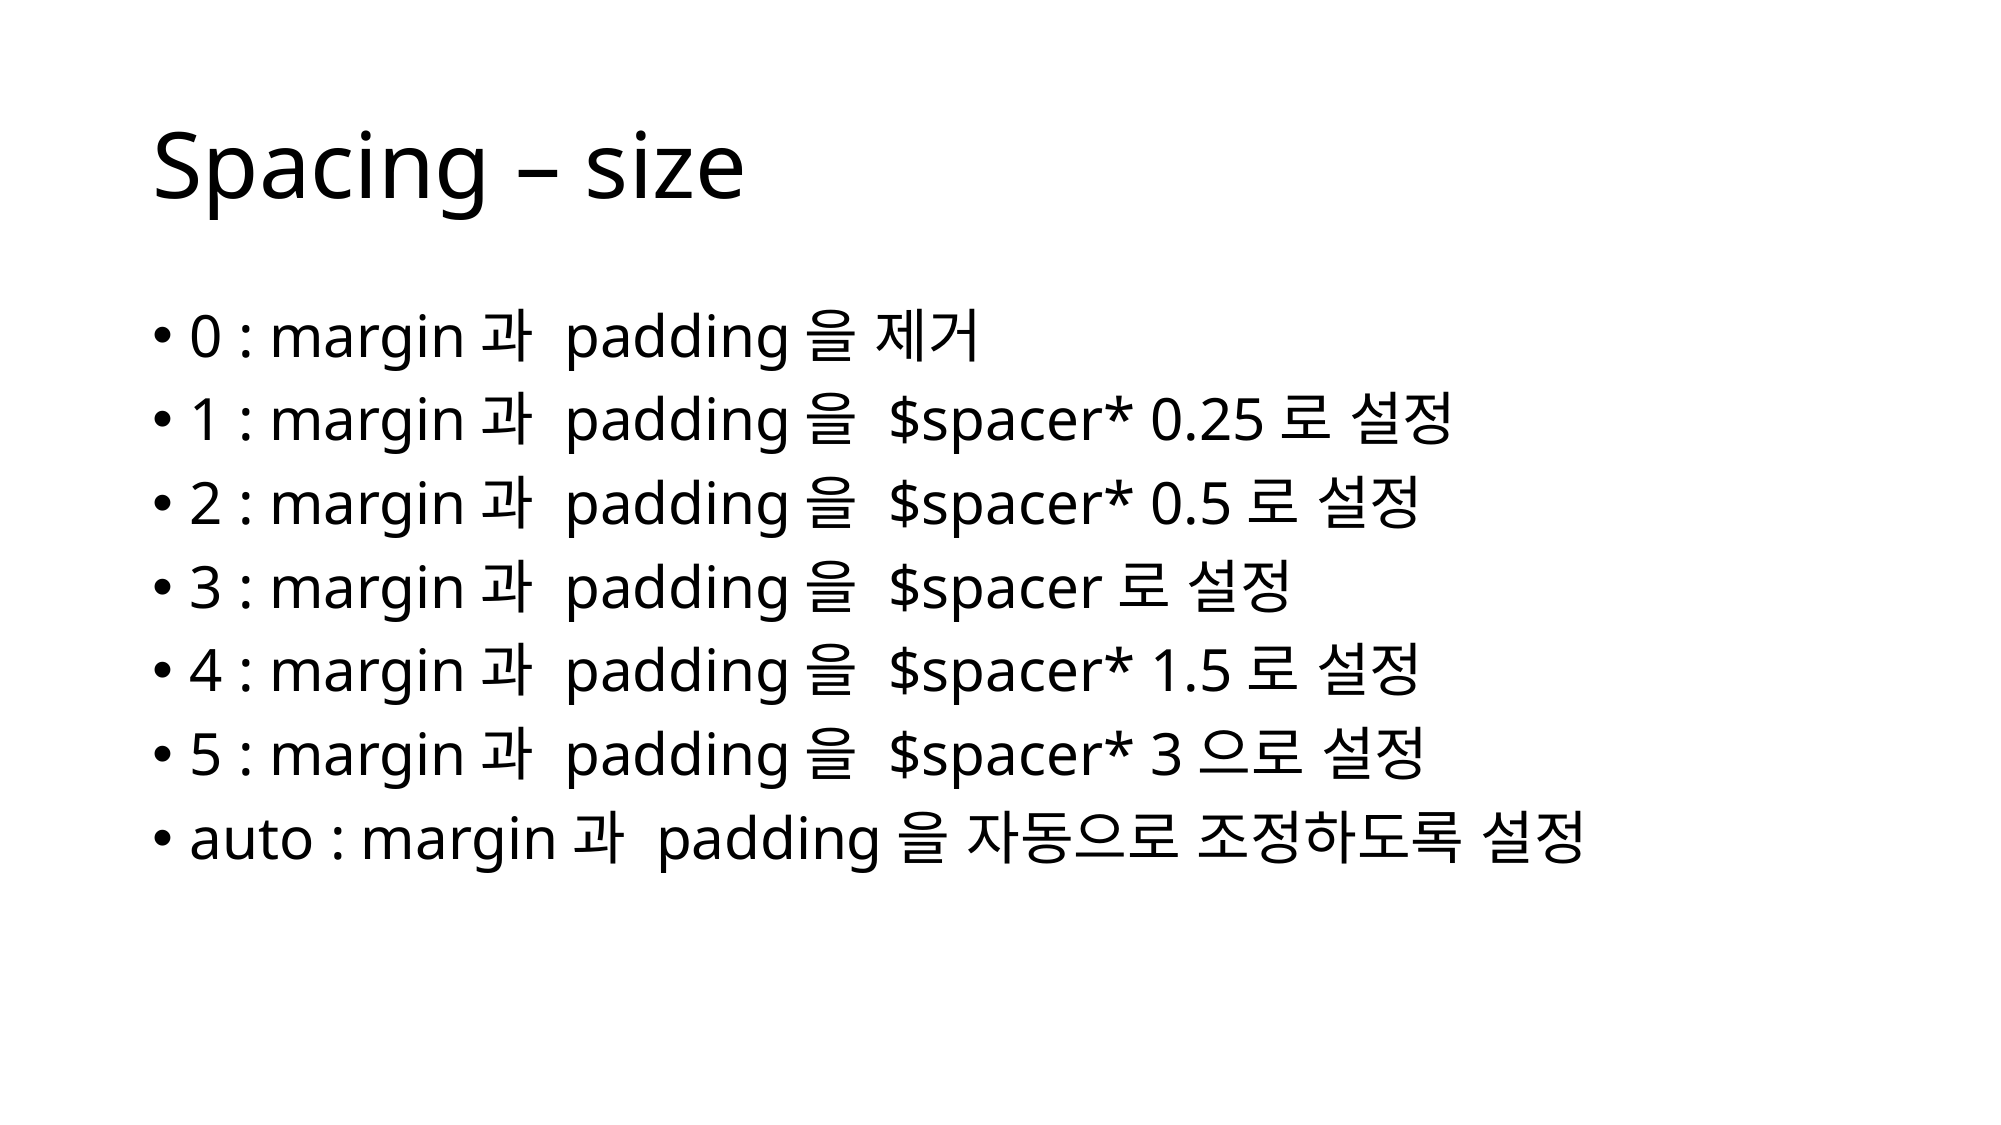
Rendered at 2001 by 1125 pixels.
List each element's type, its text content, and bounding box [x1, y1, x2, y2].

title Spacing – size [137, 59, 1863, 278]
list 0 : margin과 padding을 제거 1 : margin과 padding을 $spacer* 0.25로 설정 2 : margin과 padding을 $spacer* 0.5로 설정 3 : margin과 padding을 $spacer로 설정 4 : margin과 padding을 $spacer* 1.5로 설정 5 : margin과 padding을 $spacer* 3으로 설정 auto : margin과 padding을 자동으로 조정하도록 설정 [137, 299, 1863, 1014]
